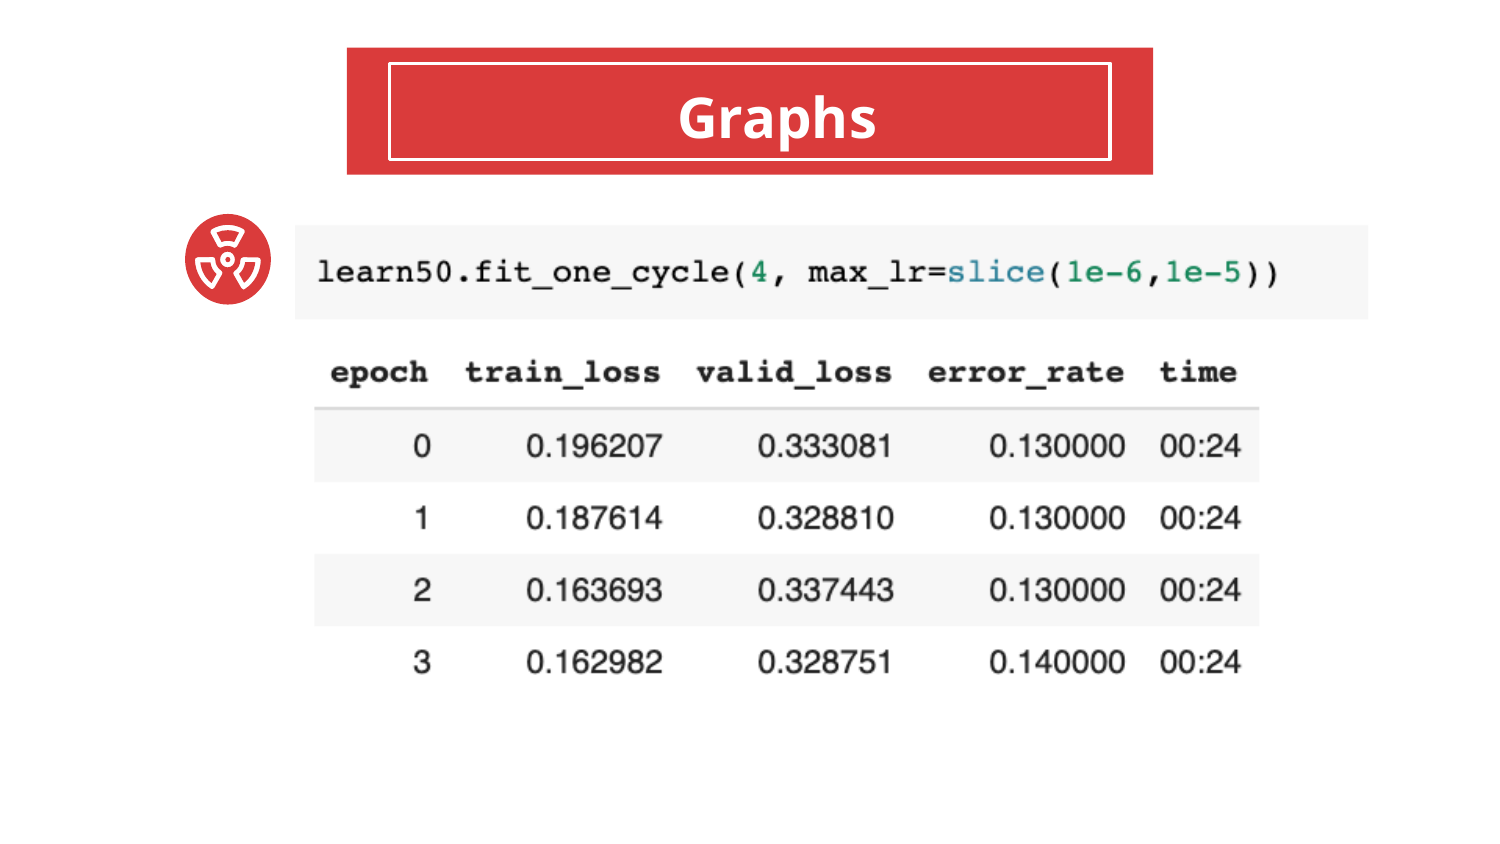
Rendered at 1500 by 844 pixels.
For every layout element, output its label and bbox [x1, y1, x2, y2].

picture [294, 213, 1369, 737]
text_box [184, 213, 272, 305]
text_box [346, 47, 1154, 175]
